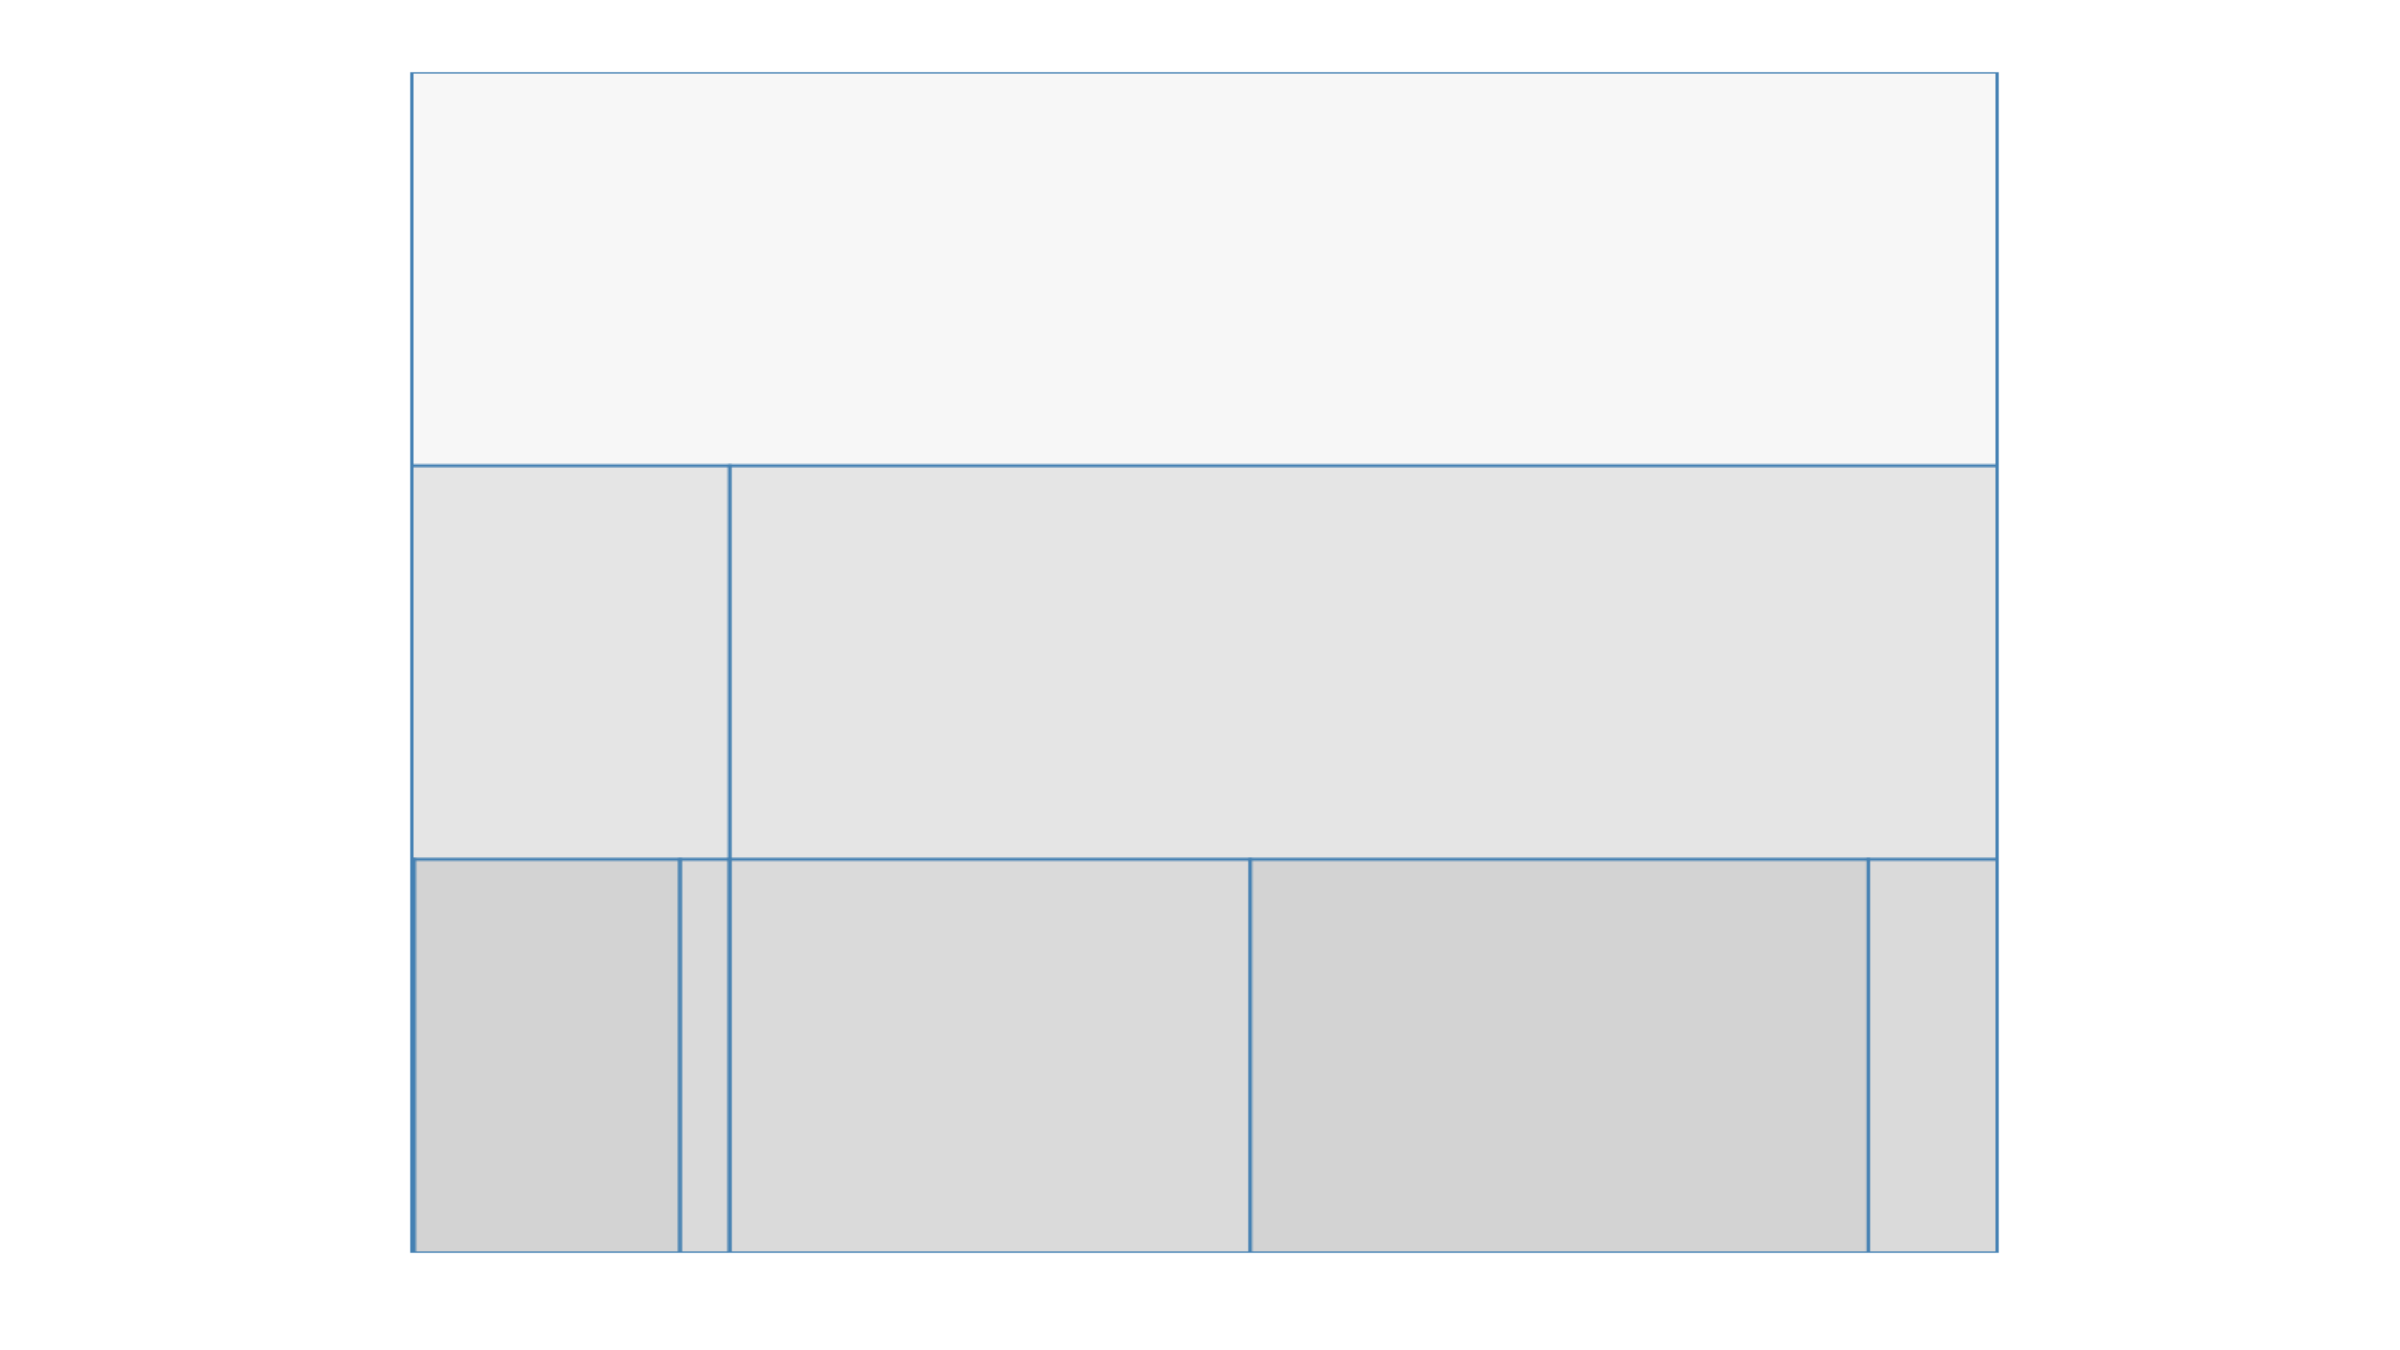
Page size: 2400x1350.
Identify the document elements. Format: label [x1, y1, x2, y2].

picture [299, 62, 2010, 1265]
